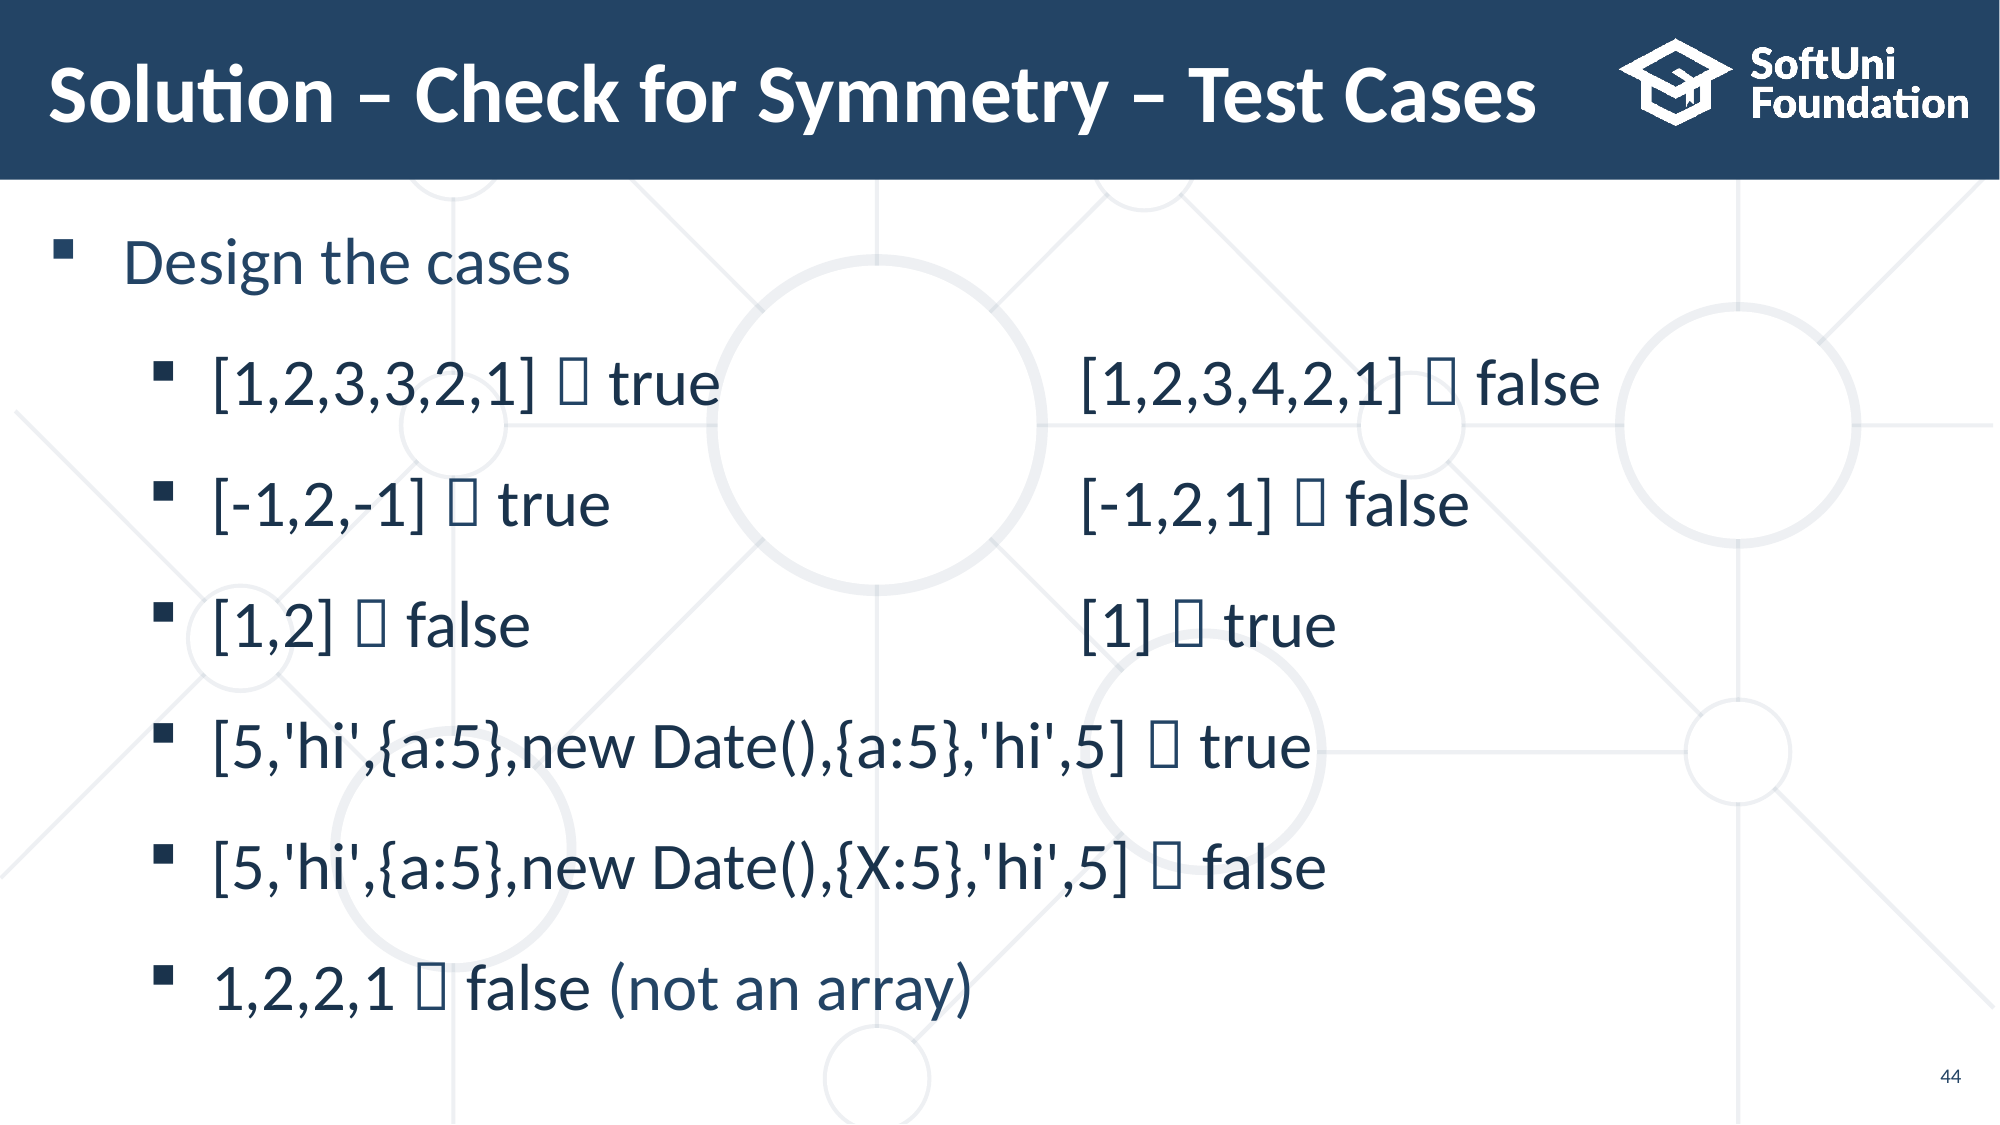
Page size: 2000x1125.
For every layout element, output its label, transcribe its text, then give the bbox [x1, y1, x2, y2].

title Solution – Check for Symmetry – Test Cases [31, 16, 1591, 162]
picture [1618, 38, 1968, 126]
list Design the cases [1,2,3,3,2,1]  true [1,2,3,4,2,1]  false [-1,2,-1]  true [-1,2,1]  false [1,2]  false [1]  true [5,'hi',{a:5},new Date(),{a:5},'hi',5]  true [5,'hi',{a:5},new Date(),{X:5},'hi',5]  false 1,2,2,1  false (not an array) [31, 196, 1970, 1050]
slide_number 44 [1896, 1049, 1968, 1101]
